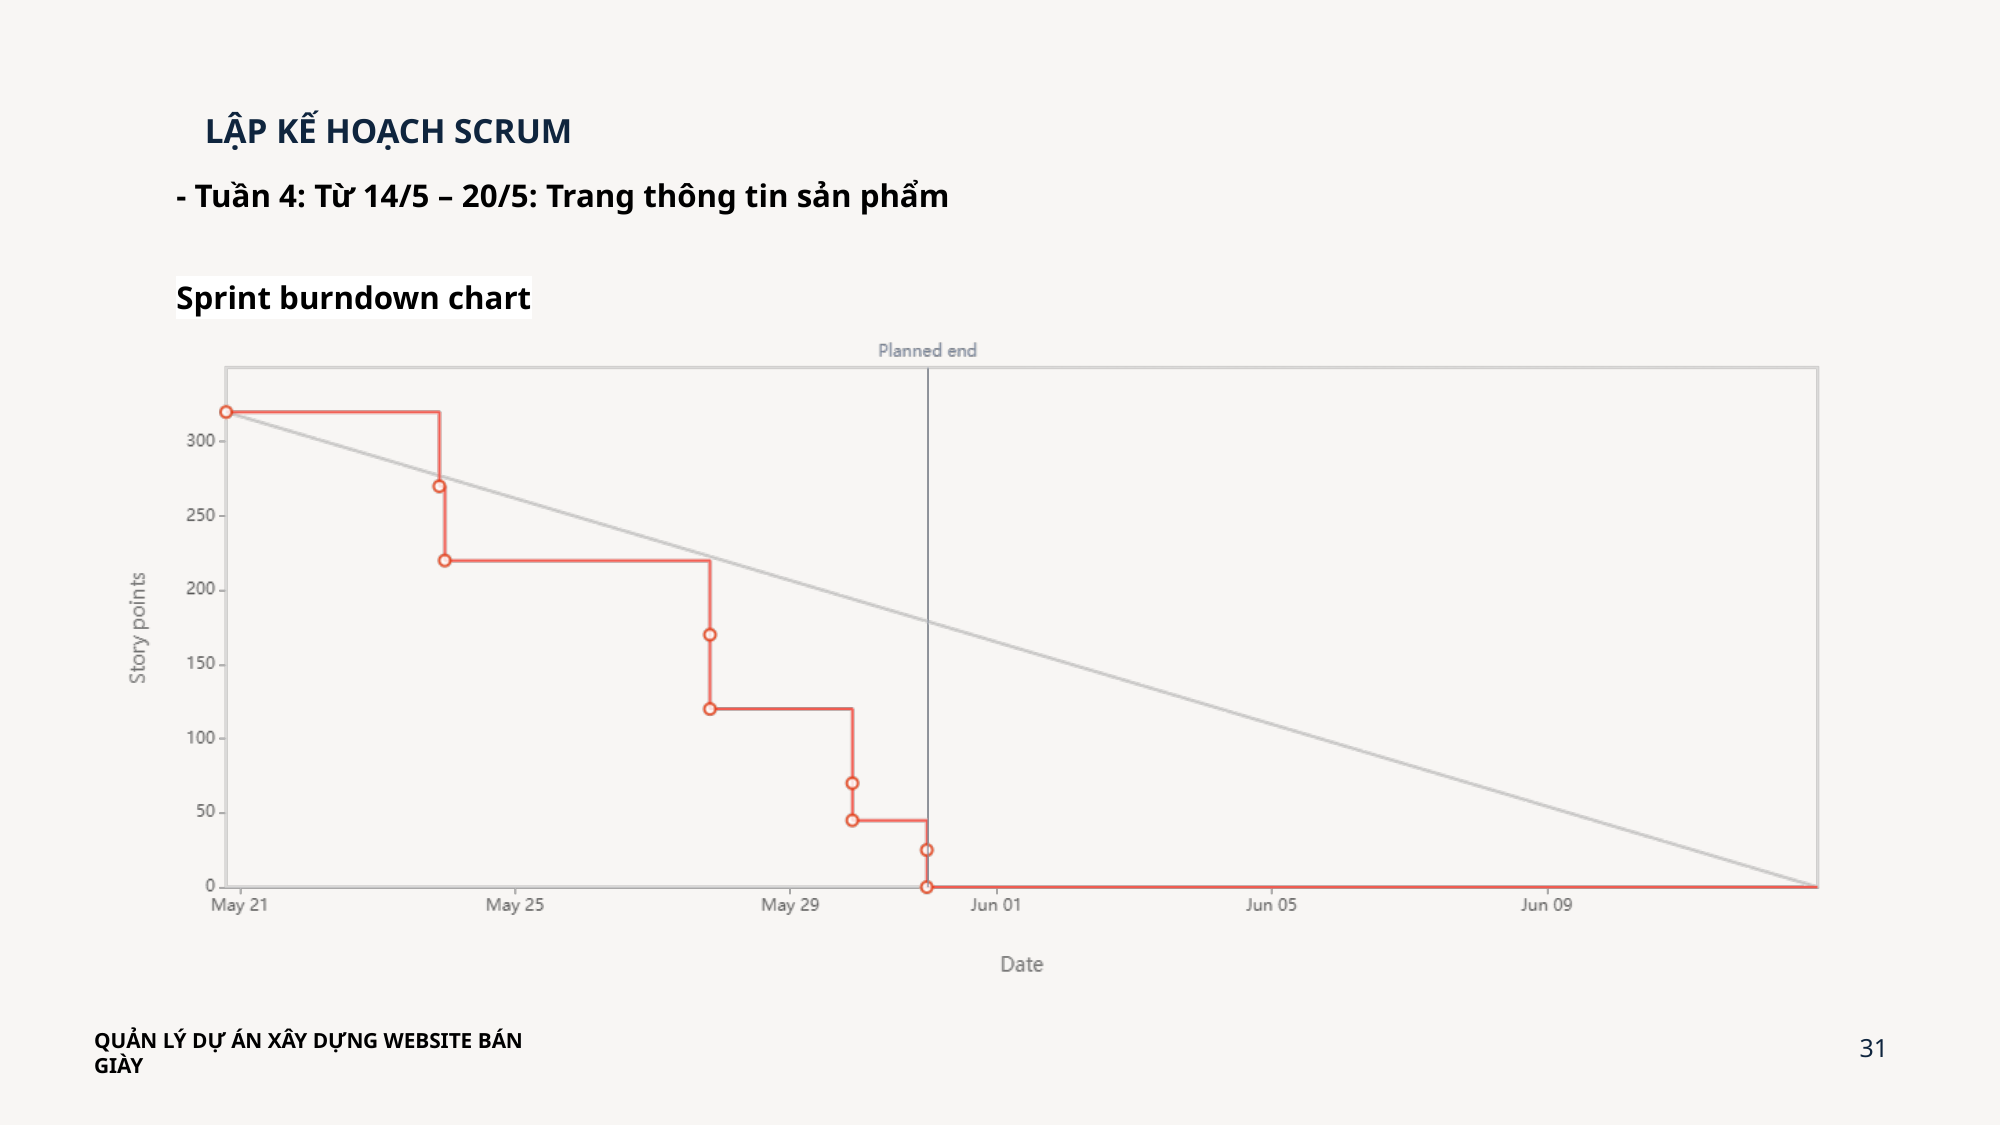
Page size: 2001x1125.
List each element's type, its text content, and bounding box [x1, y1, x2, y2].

picture [127, 329, 1873, 1020]
text_box - Tuần 4: Từ 14/5 – 20/5: Trang thông tin sản phẩm [161, 149, 1311, 221]
text_box LẬP KẾ HOẠCH SCRUM [161, 56, 617, 149]
text_box Sprint burndown chart [161, 252, 680, 324]
text_box QUẢN LÝ DỰ ÁN XÂY DỰNG WEBSITE BÁN GIÀY [79, 1019, 584, 1080]
slide_number 31 [1836, 1020, 1912, 1080]
